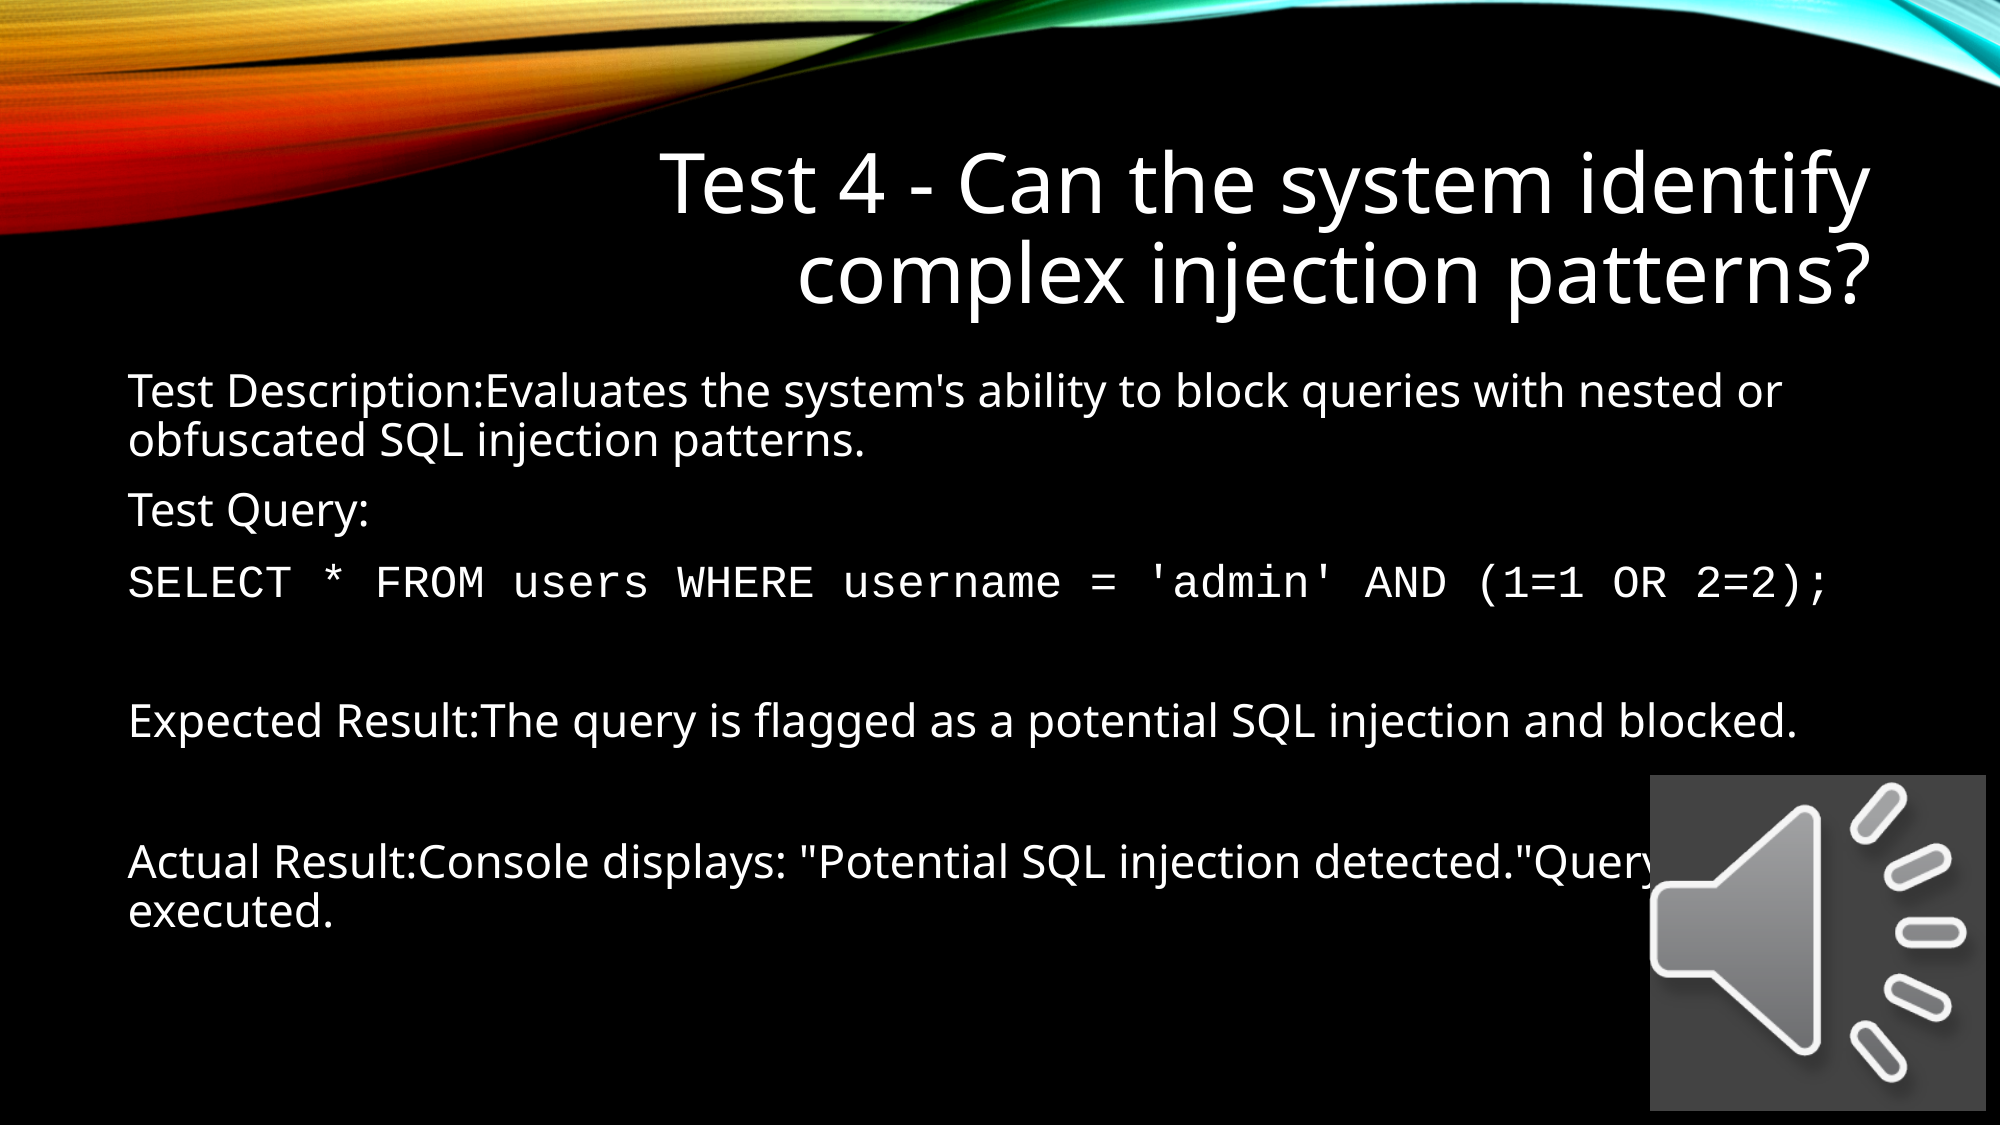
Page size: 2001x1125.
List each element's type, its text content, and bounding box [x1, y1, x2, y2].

picture [1648, 773, 1987, 1112]
picture [0, 0, 2000, 237]
list Test Description:Evaluates the system's ability to block queries with nested or obfuscated SQL injection patterns. Test Query: SELECT * FROM users WHERE username = 'admin' AND (1=1 OR 2=2); Expected Result:The query is flagged as a potential SQL injection and blocked. Actual Result:Console displays: "Potential SQL injection detected."Query is not executed. [112, 360, 1888, 1021]
title Test 4 - Can the system identify complex injection patterns? [474, 125, 1888, 338]
